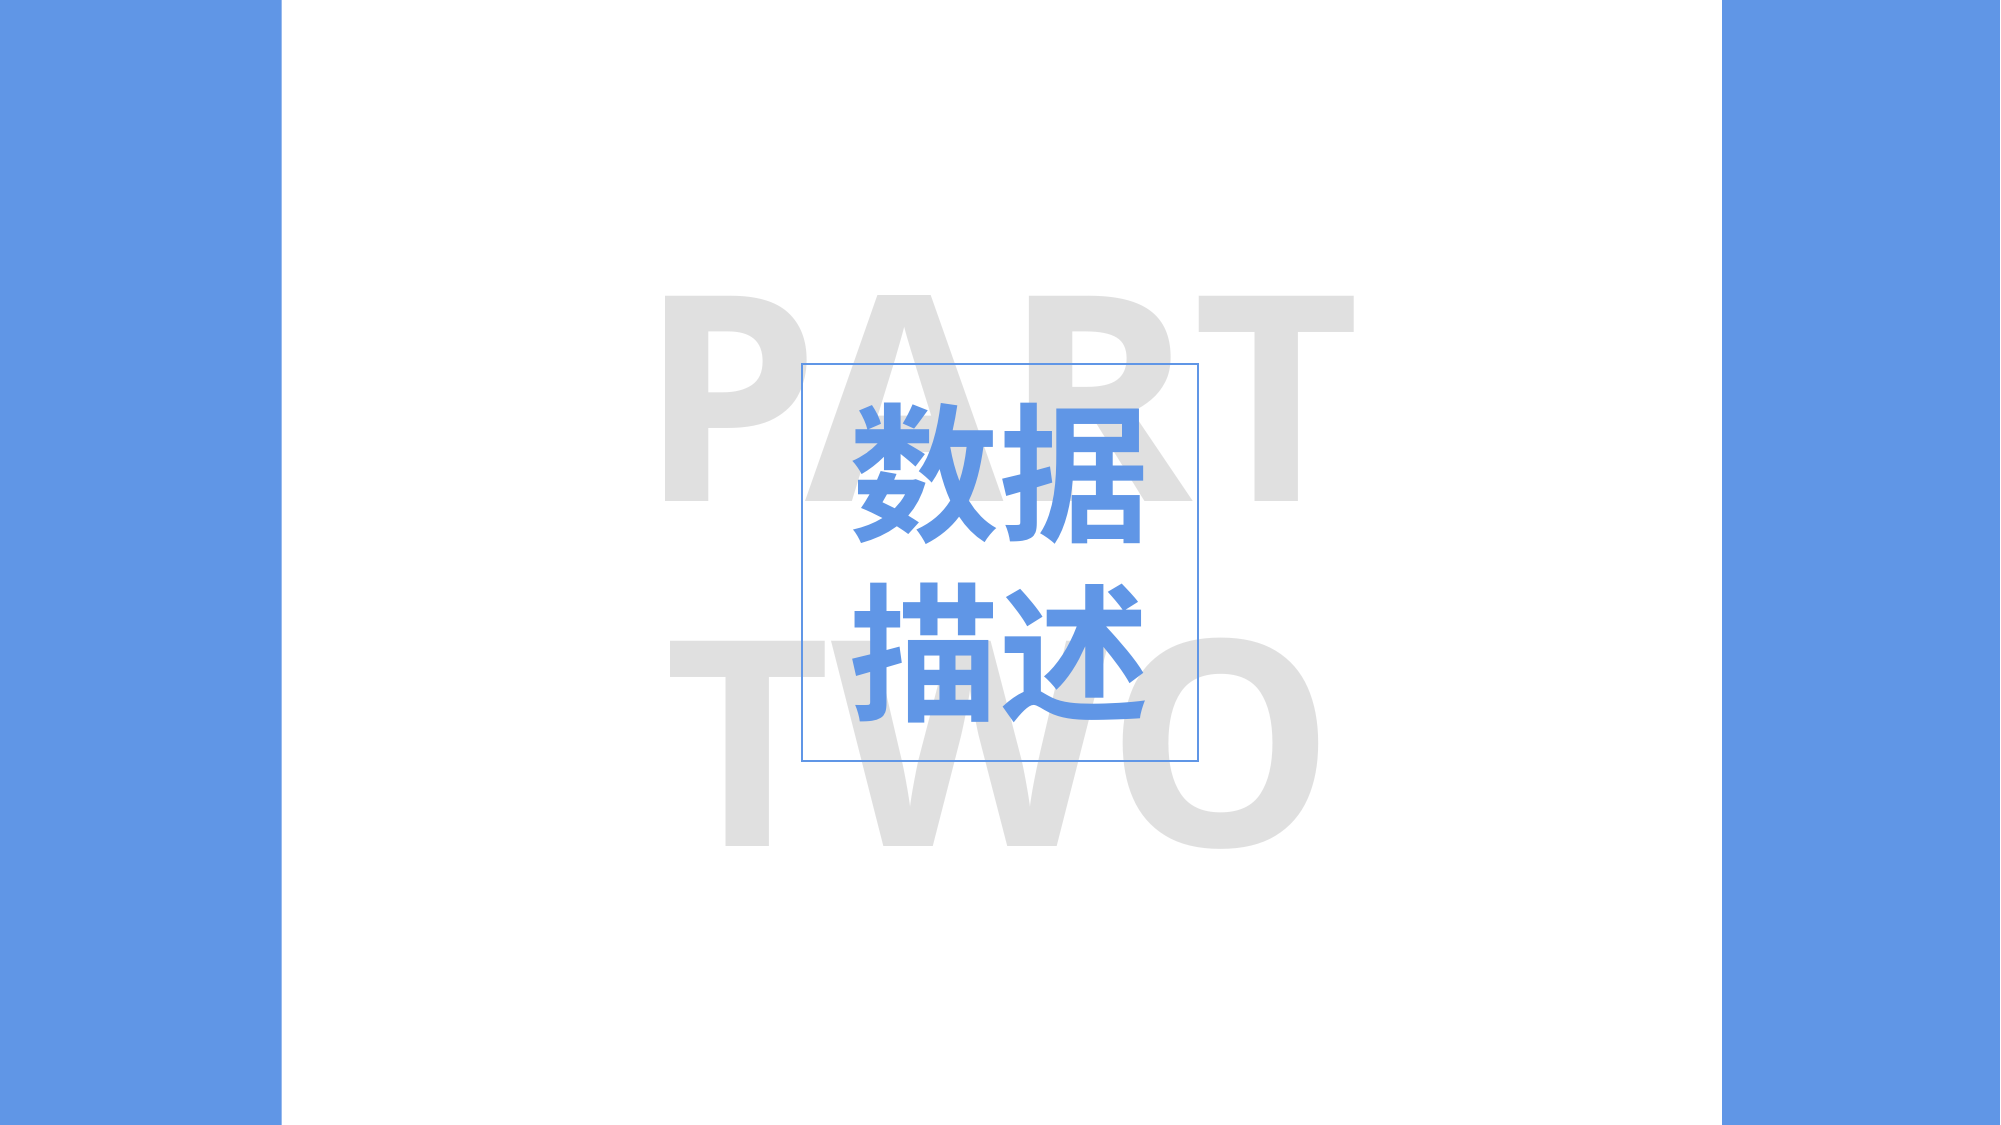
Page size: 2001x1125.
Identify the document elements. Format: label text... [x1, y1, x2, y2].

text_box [801, 364, 1199, 761]
text_box PART TWO [357, 206, 1643, 912]
text_box [0, 0, 283, 1125]
text_box [1721, 0, 2000, 1125]
